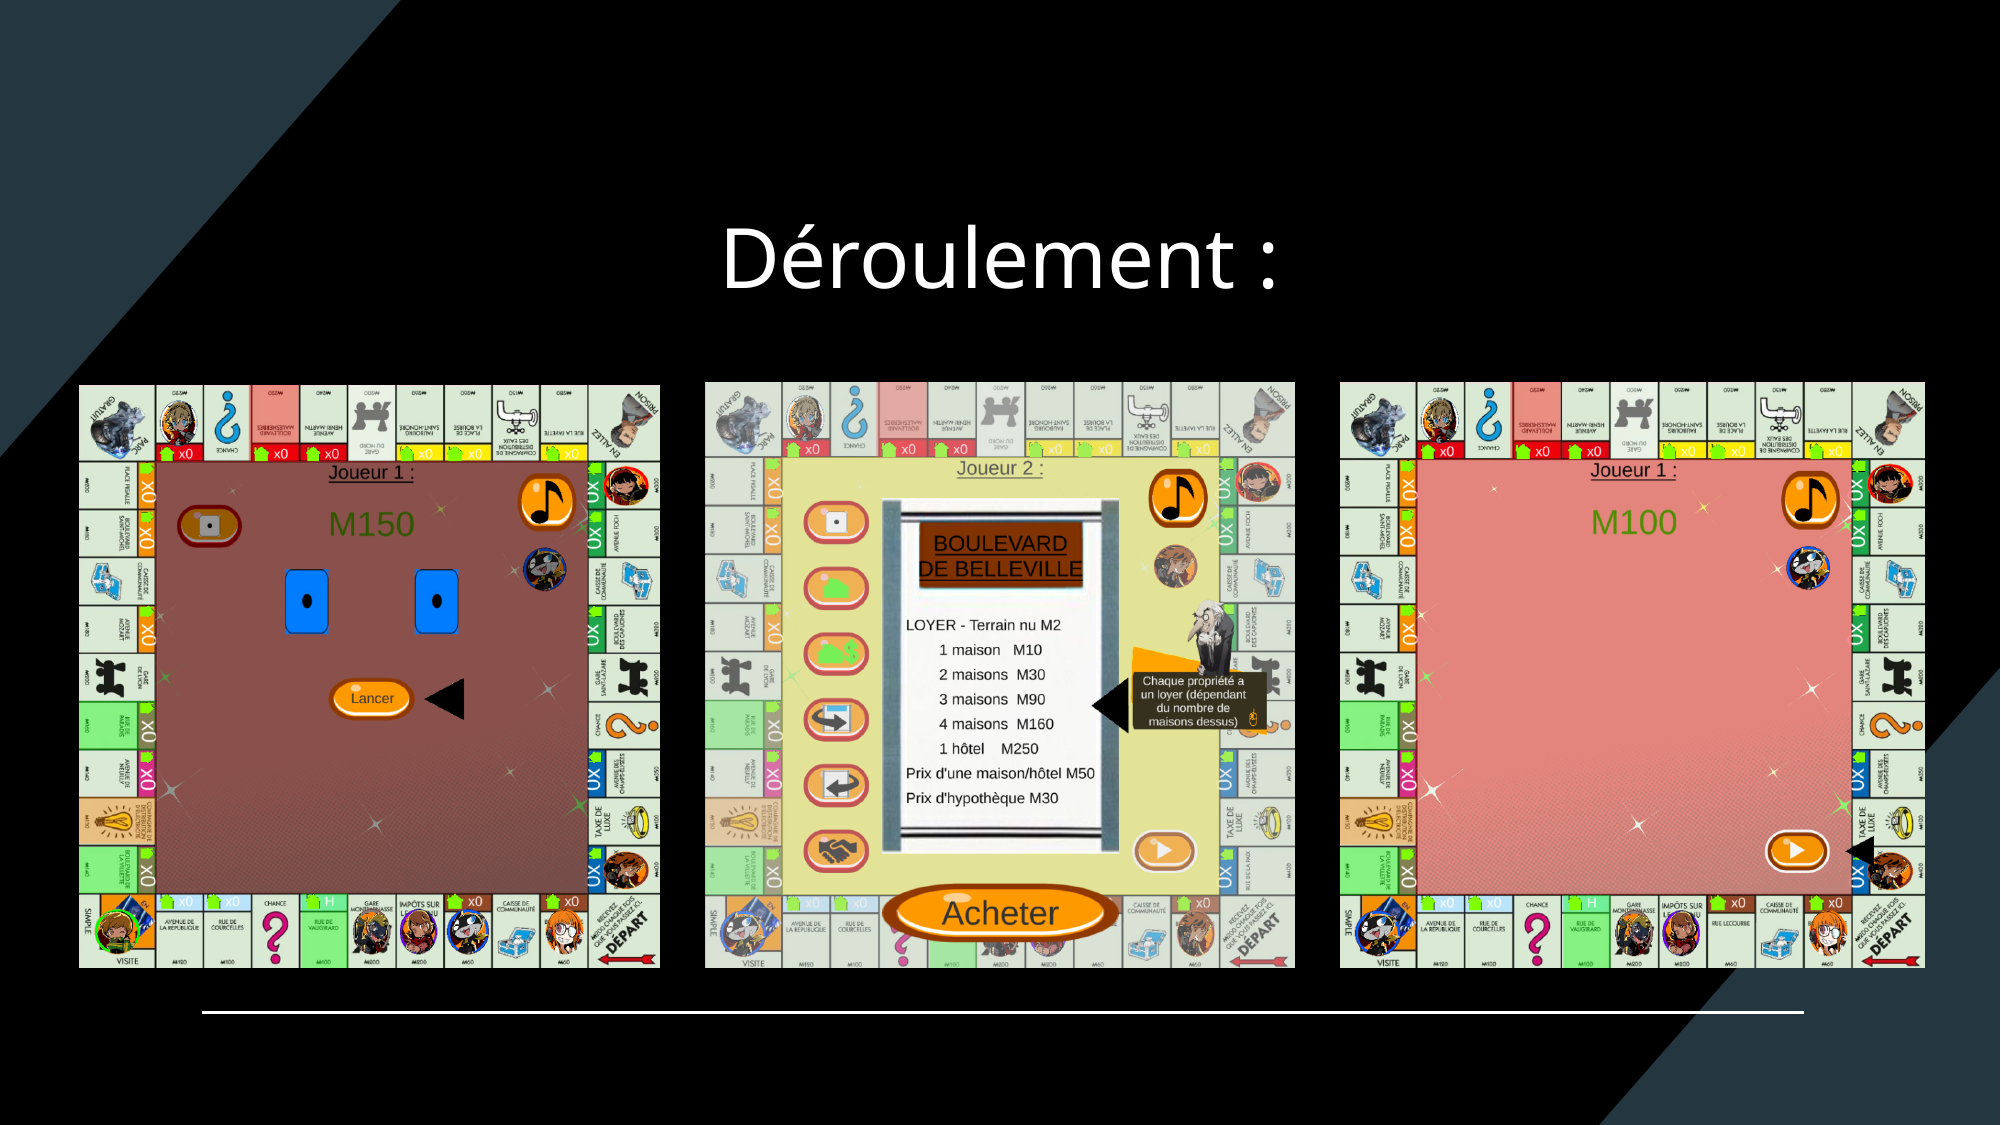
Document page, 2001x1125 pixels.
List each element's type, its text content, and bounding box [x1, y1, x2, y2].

title Déroulement : [187, 143, 1813, 367]
picture [79, 385, 660, 968]
picture [1340, 382, 1925, 968]
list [705, 382, 1295, 968]
